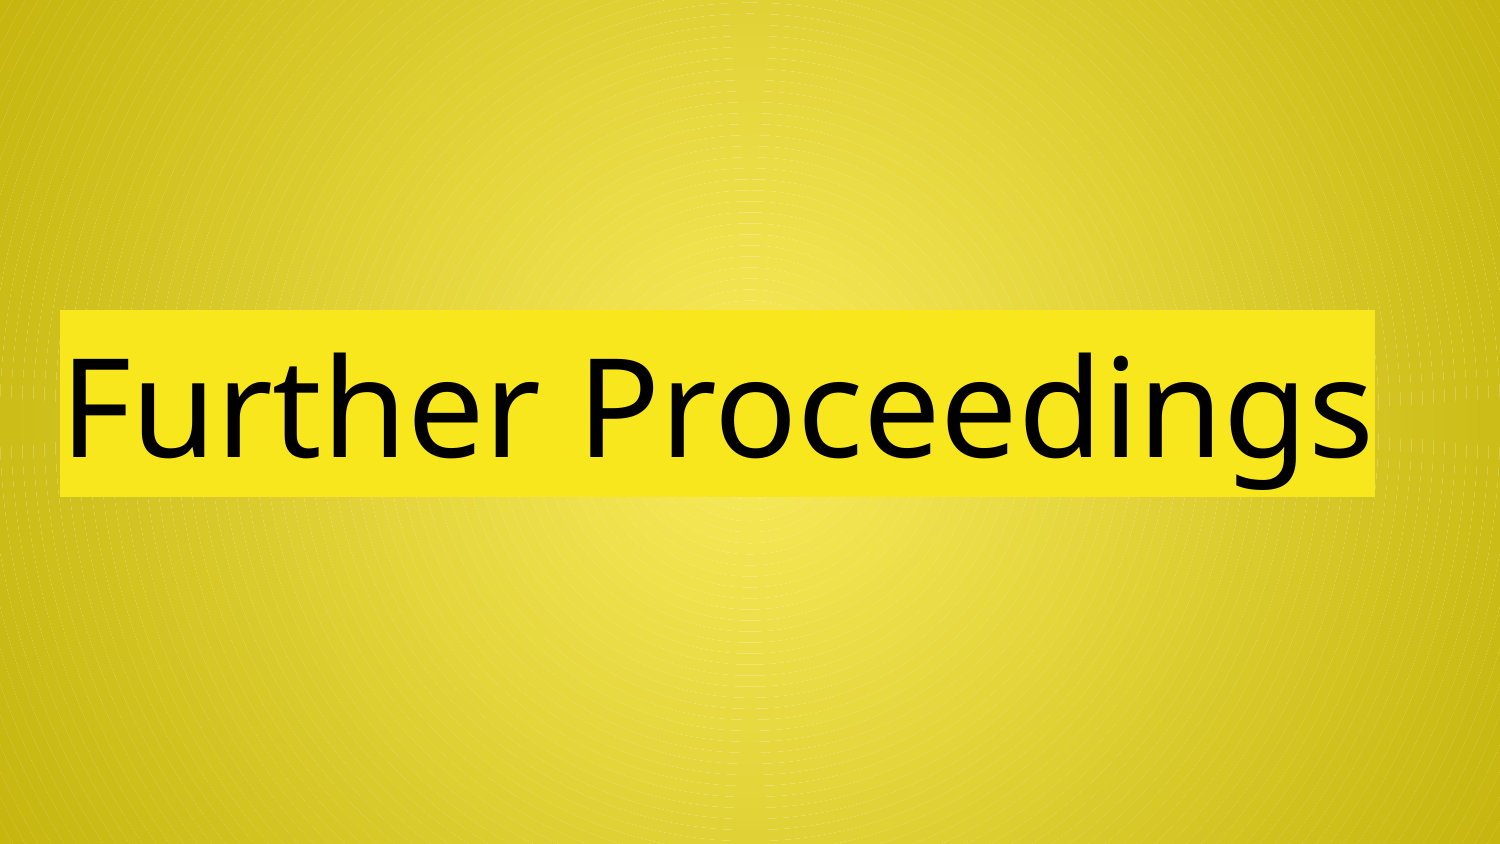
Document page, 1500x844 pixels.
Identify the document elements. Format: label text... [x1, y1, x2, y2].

title Further Proceedings [44, 304, 1443, 637]
